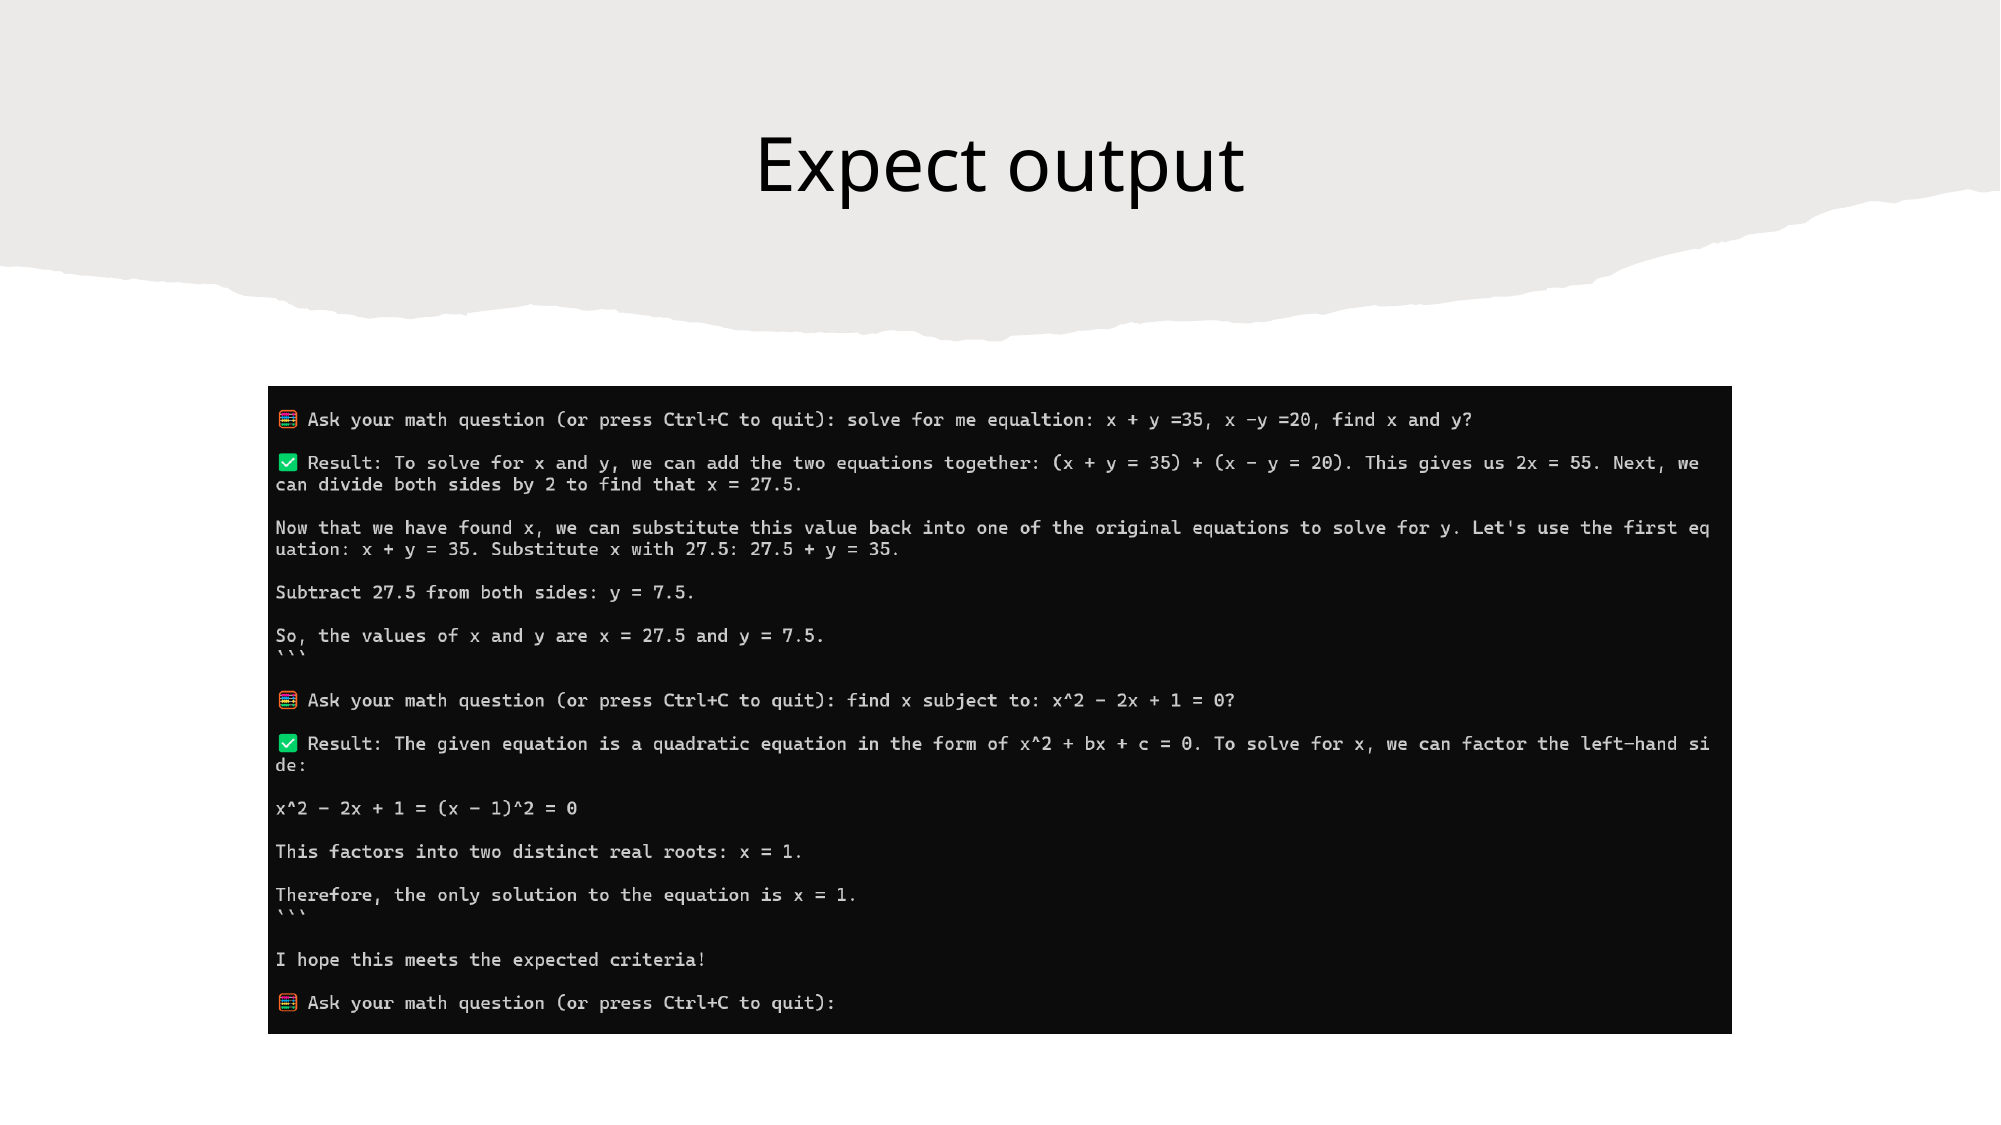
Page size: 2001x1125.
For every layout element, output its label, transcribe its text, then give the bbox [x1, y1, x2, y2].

text_box [0, 0, 2000, 344]
title Expect output [135, 81, 1865, 216]
text_box [0, 191, 2000, 1125]
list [267, 385, 1733, 1035]
